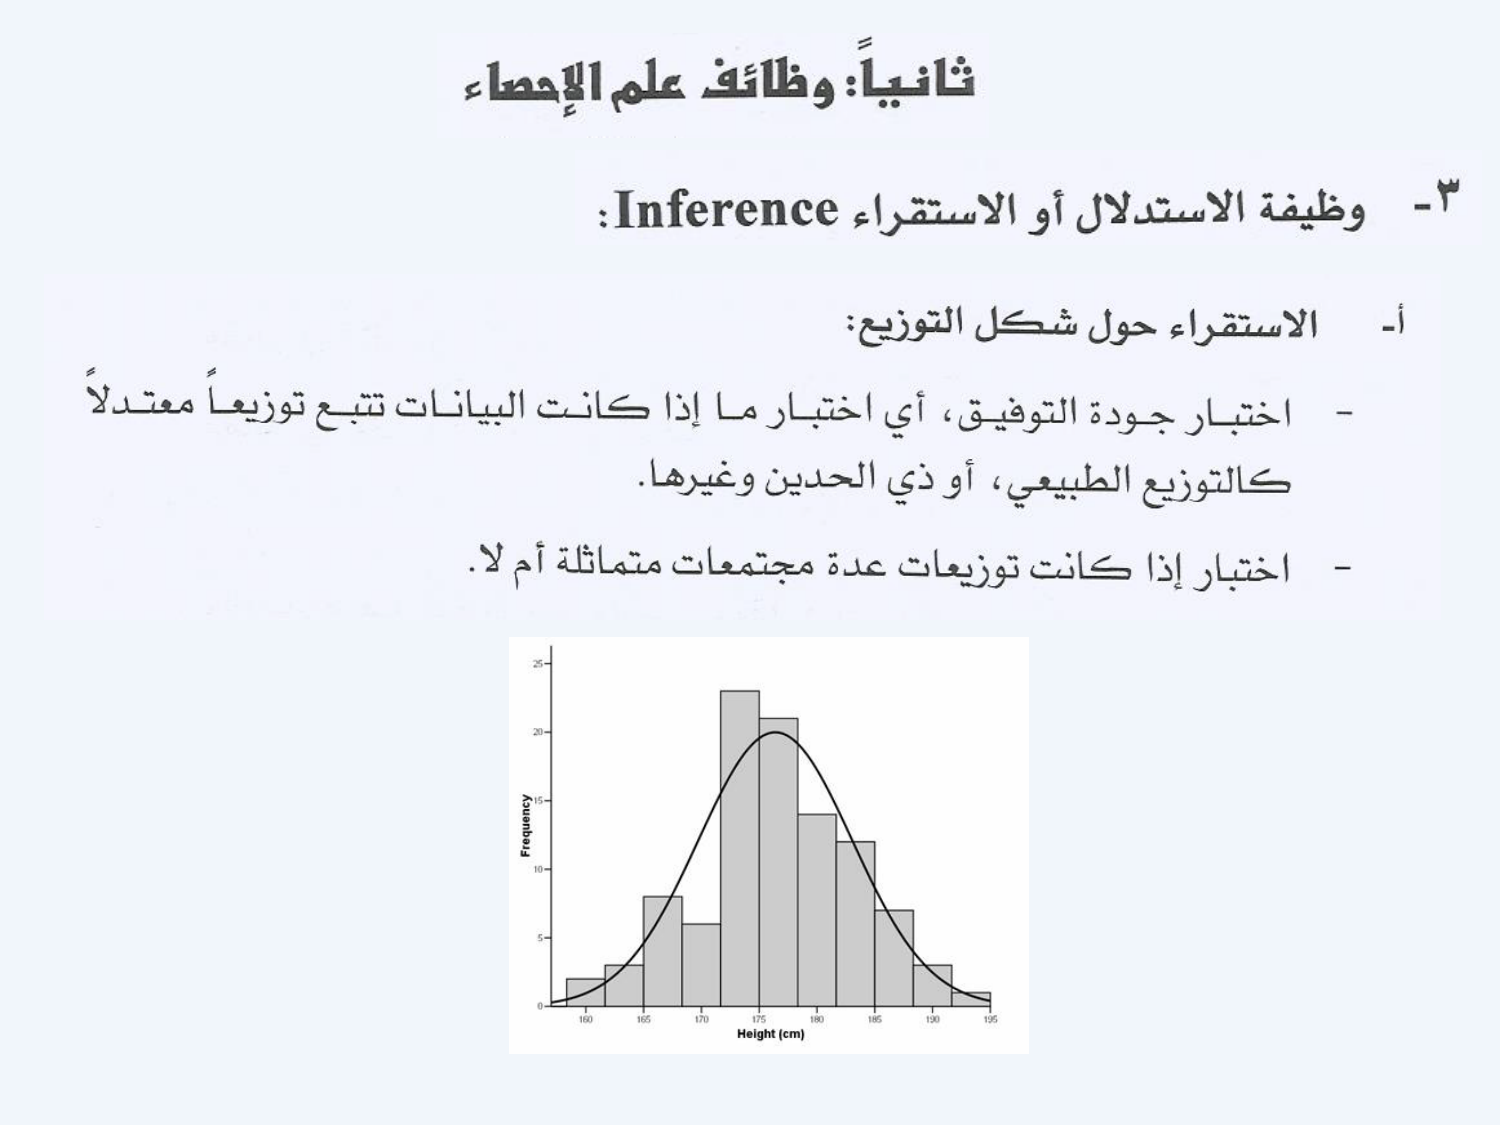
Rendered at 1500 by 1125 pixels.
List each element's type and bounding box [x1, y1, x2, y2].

picture [574, 149, 1482, 245]
picture [437, 32, 990, 139]
picture [44, 274, 1441, 620]
picture [509, 637, 1029, 1054]
